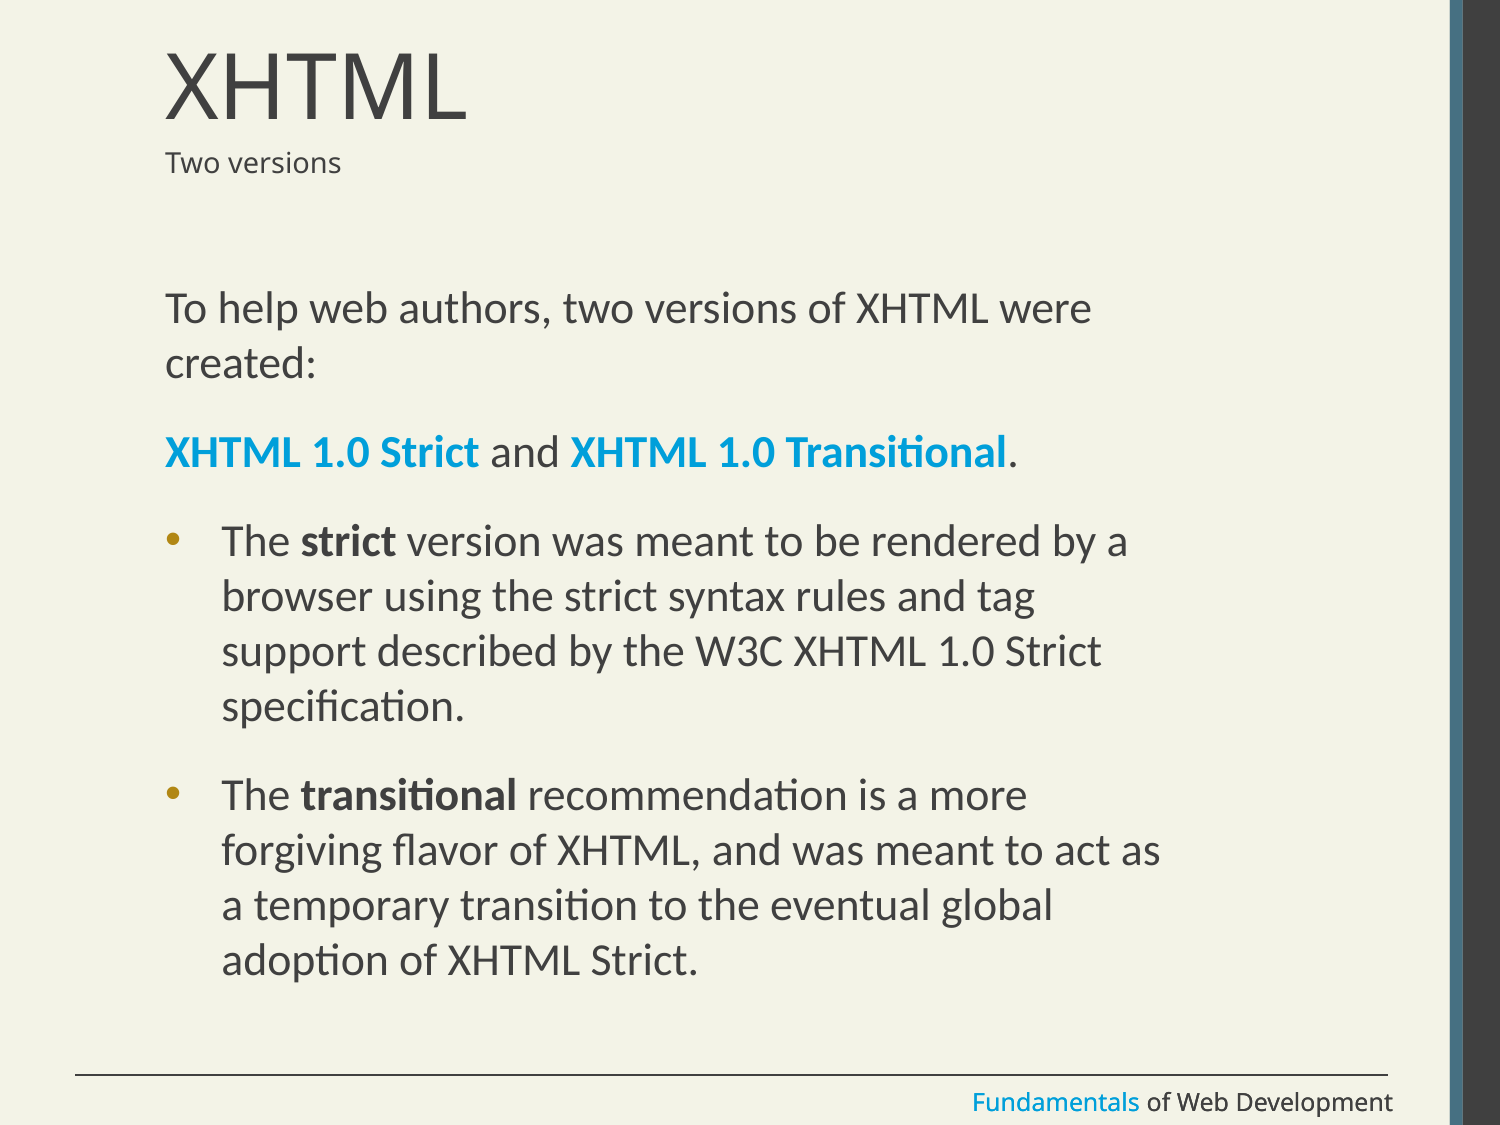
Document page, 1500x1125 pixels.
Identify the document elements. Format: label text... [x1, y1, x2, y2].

title XHTML [150, 20, 1425, 188]
list Two versions [150, 137, 1200, 188]
list To help web authors, two versions of XHTML were created: XHTML 1.0 Strict and XHTML 1.0 Transitional. The strict version was meant to be rendered by a browser using the strict syntax rules and tag support described by the W3C XHTML 1.0 Strict specification. The transitional recommendation is a more forgiving flavor of XHTML, and was meant to act as a temporary transition to the eventual global adoption of XHTML Strict. [150, 270, 1200, 1013]
